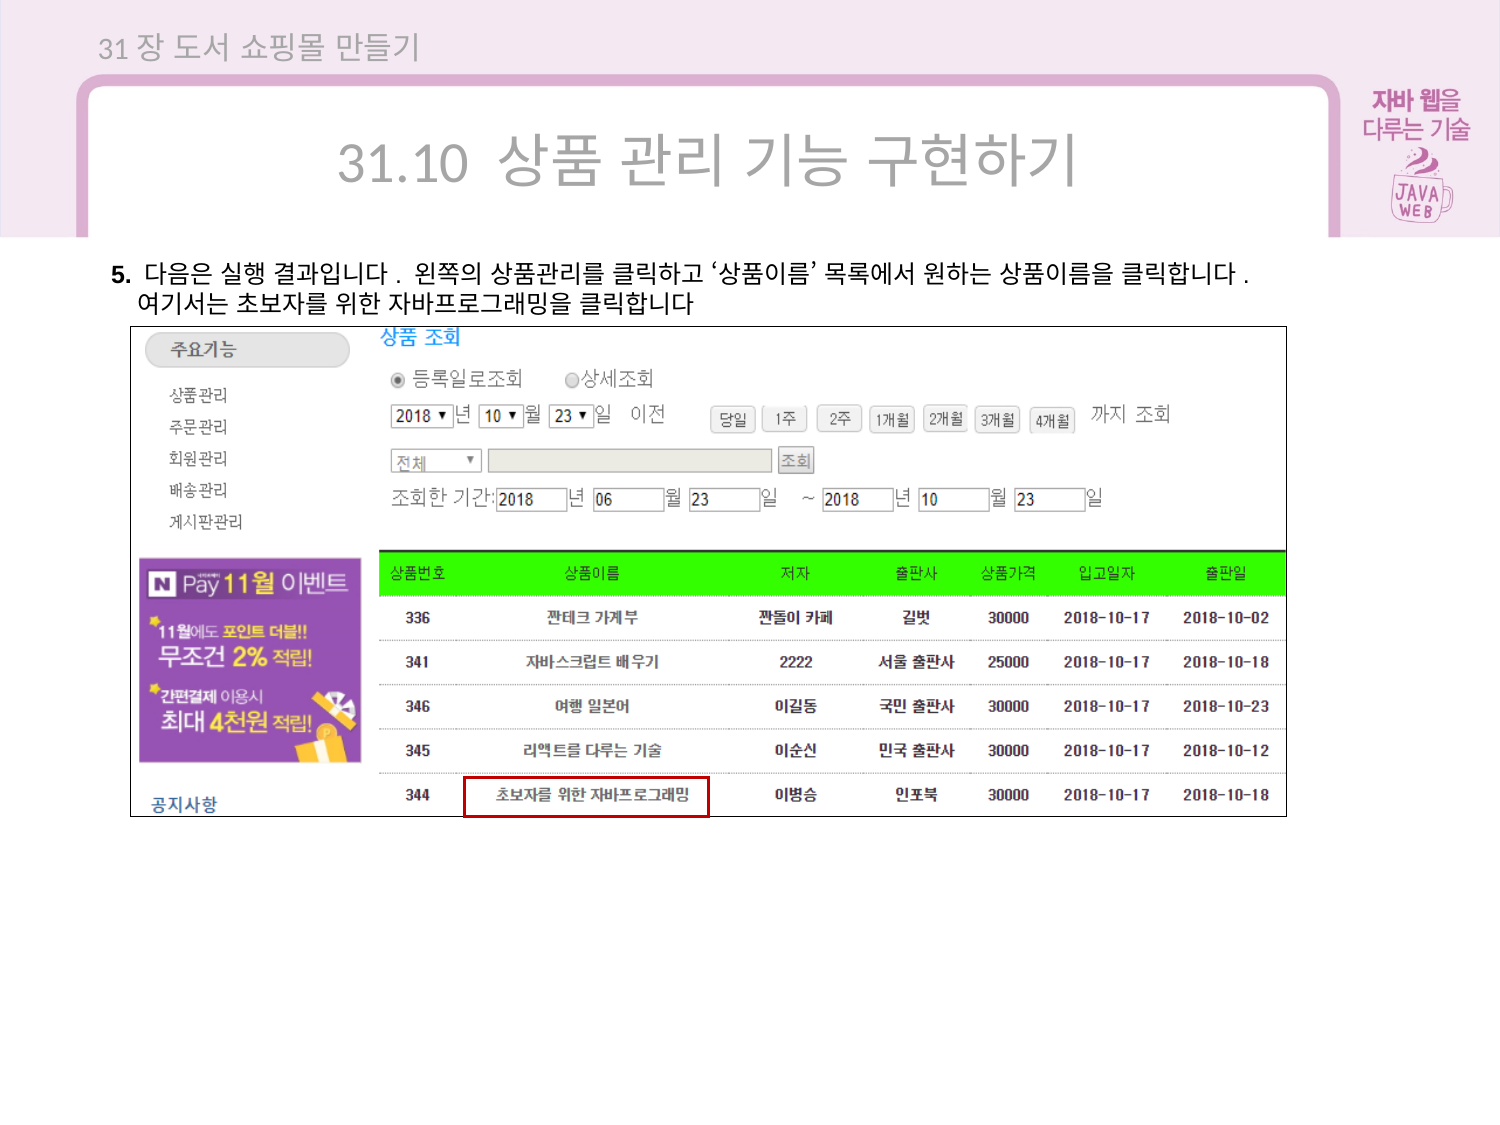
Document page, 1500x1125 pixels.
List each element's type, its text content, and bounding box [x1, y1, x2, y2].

text_box 31장 도서 쇼핑몰 만들기 [82, 0, 1133, 74]
text_box 5. 다음은 실행 결과입니다. 왼쪽의 상품관리를 클릭하고 ‘상품이름’ 목록에서 원하는 상품이름을 클릭합니다. 여기서는 초보자를 위한 자바프로그래밍을 클릭합니다 [96, 251, 1385, 326]
text_box 31.10 상품 관리 기능 구현하기 [96, 117, 1321, 202]
picture [0, 0, 1500, 1125]
